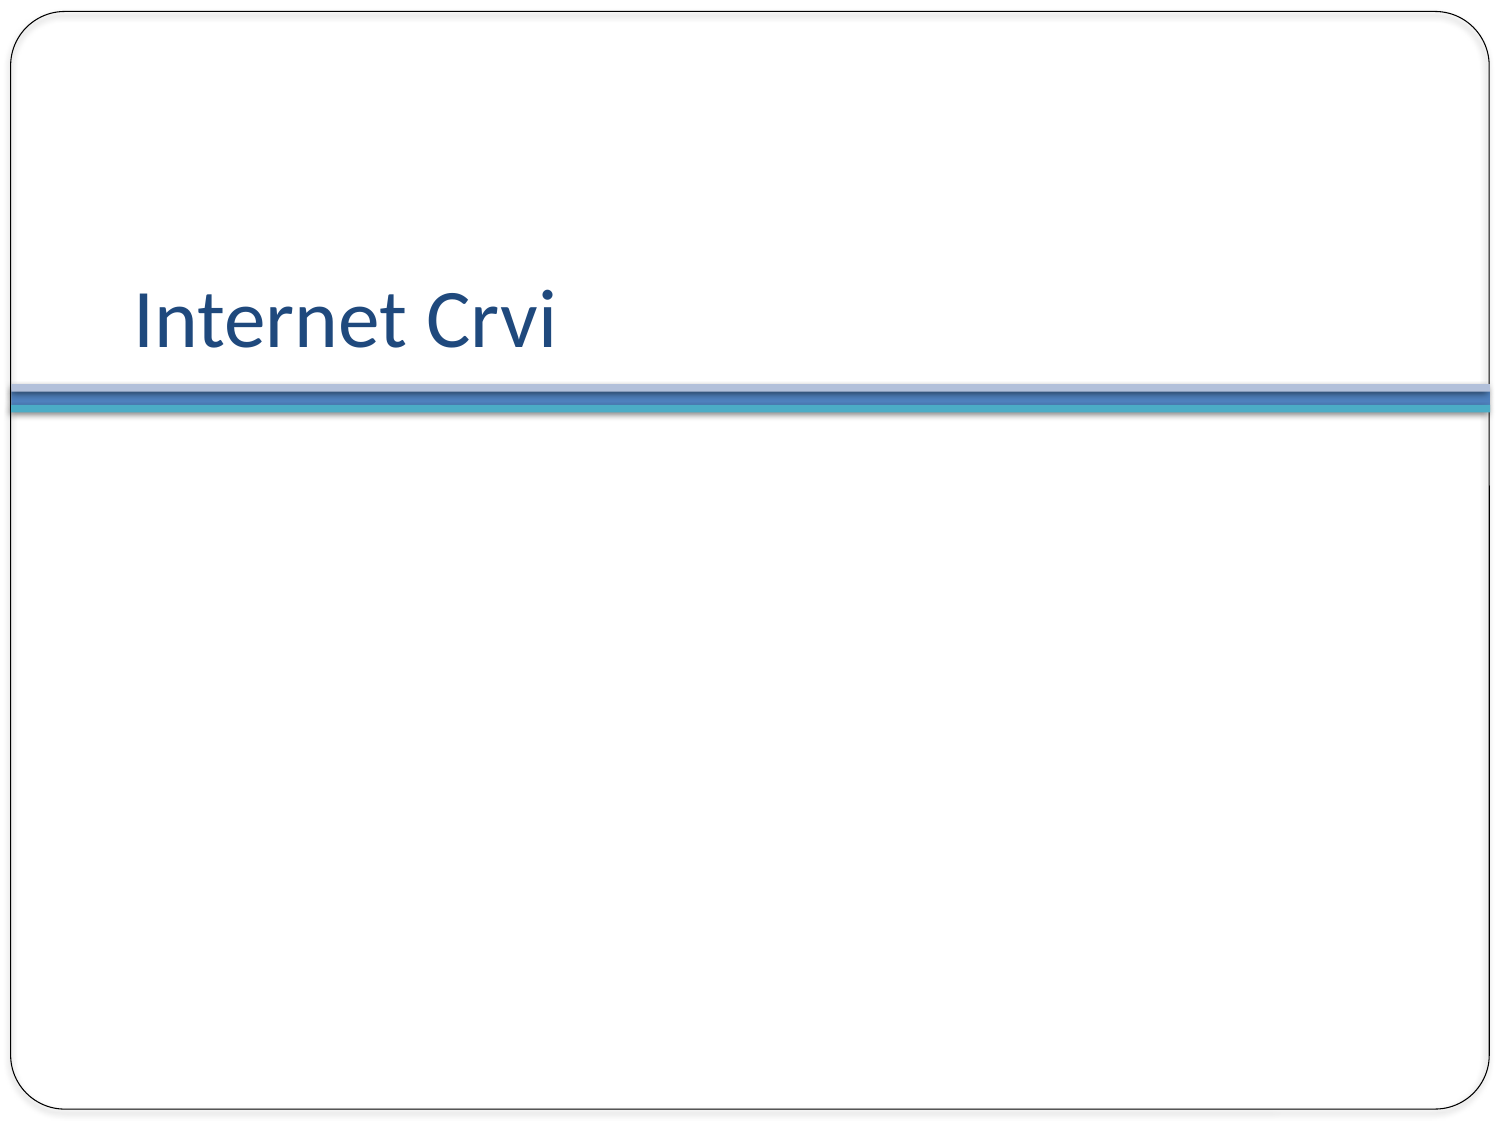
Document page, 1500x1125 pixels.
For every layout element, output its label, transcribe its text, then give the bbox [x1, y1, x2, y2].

title Internet Crvi [118, 155, 1394, 380]
